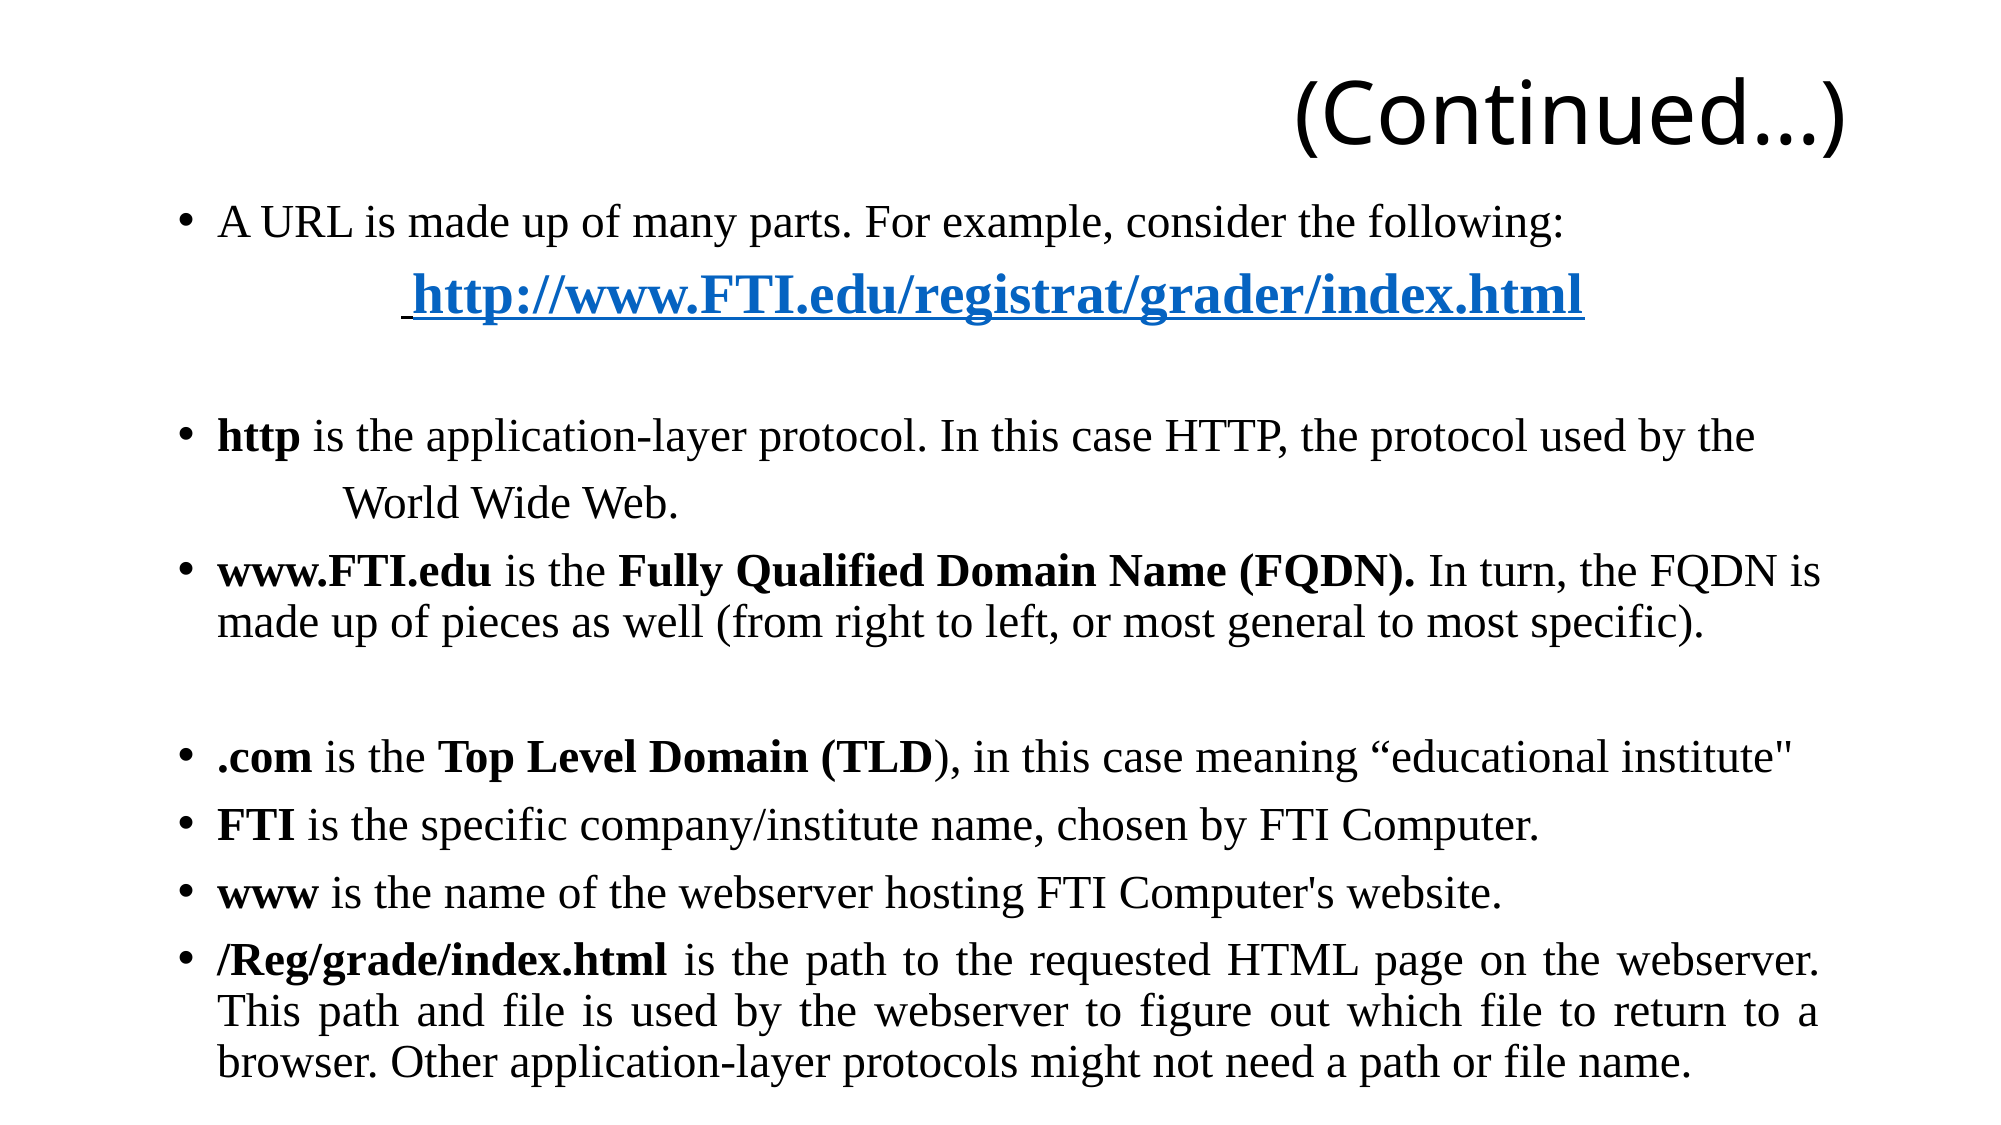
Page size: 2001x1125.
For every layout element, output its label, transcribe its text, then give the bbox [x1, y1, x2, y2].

text_box (Continued…) [137, 59, 1863, 278]
list A URL is made up of many parts. For example, consider the following: http://www.FTI.edu/registrat/grader/index.html http is the application-layer protocol. In this case HTTP, the protocol used by the World Wide Web. www.FTI.edu is the Fully Qualified Domain Name (FQDN). In turn, the FQDN is made up of pieces as well (from right to left, or most general to most specific). .com is the Top Level Domain (TLD), in this case meaning “educational institute" FTI is the specific company/institute name, chosen by FTI Computer. www is the name of the webserver hosting FTI Computer's website. /Reg/grade/index.html is the path to the requested HTML page on the webserver. This path and file is used by the webserver to figure out which file to return to a browser. Other application-layer protocols might not need a path or file name. [162, 278, 1837, 1125]
